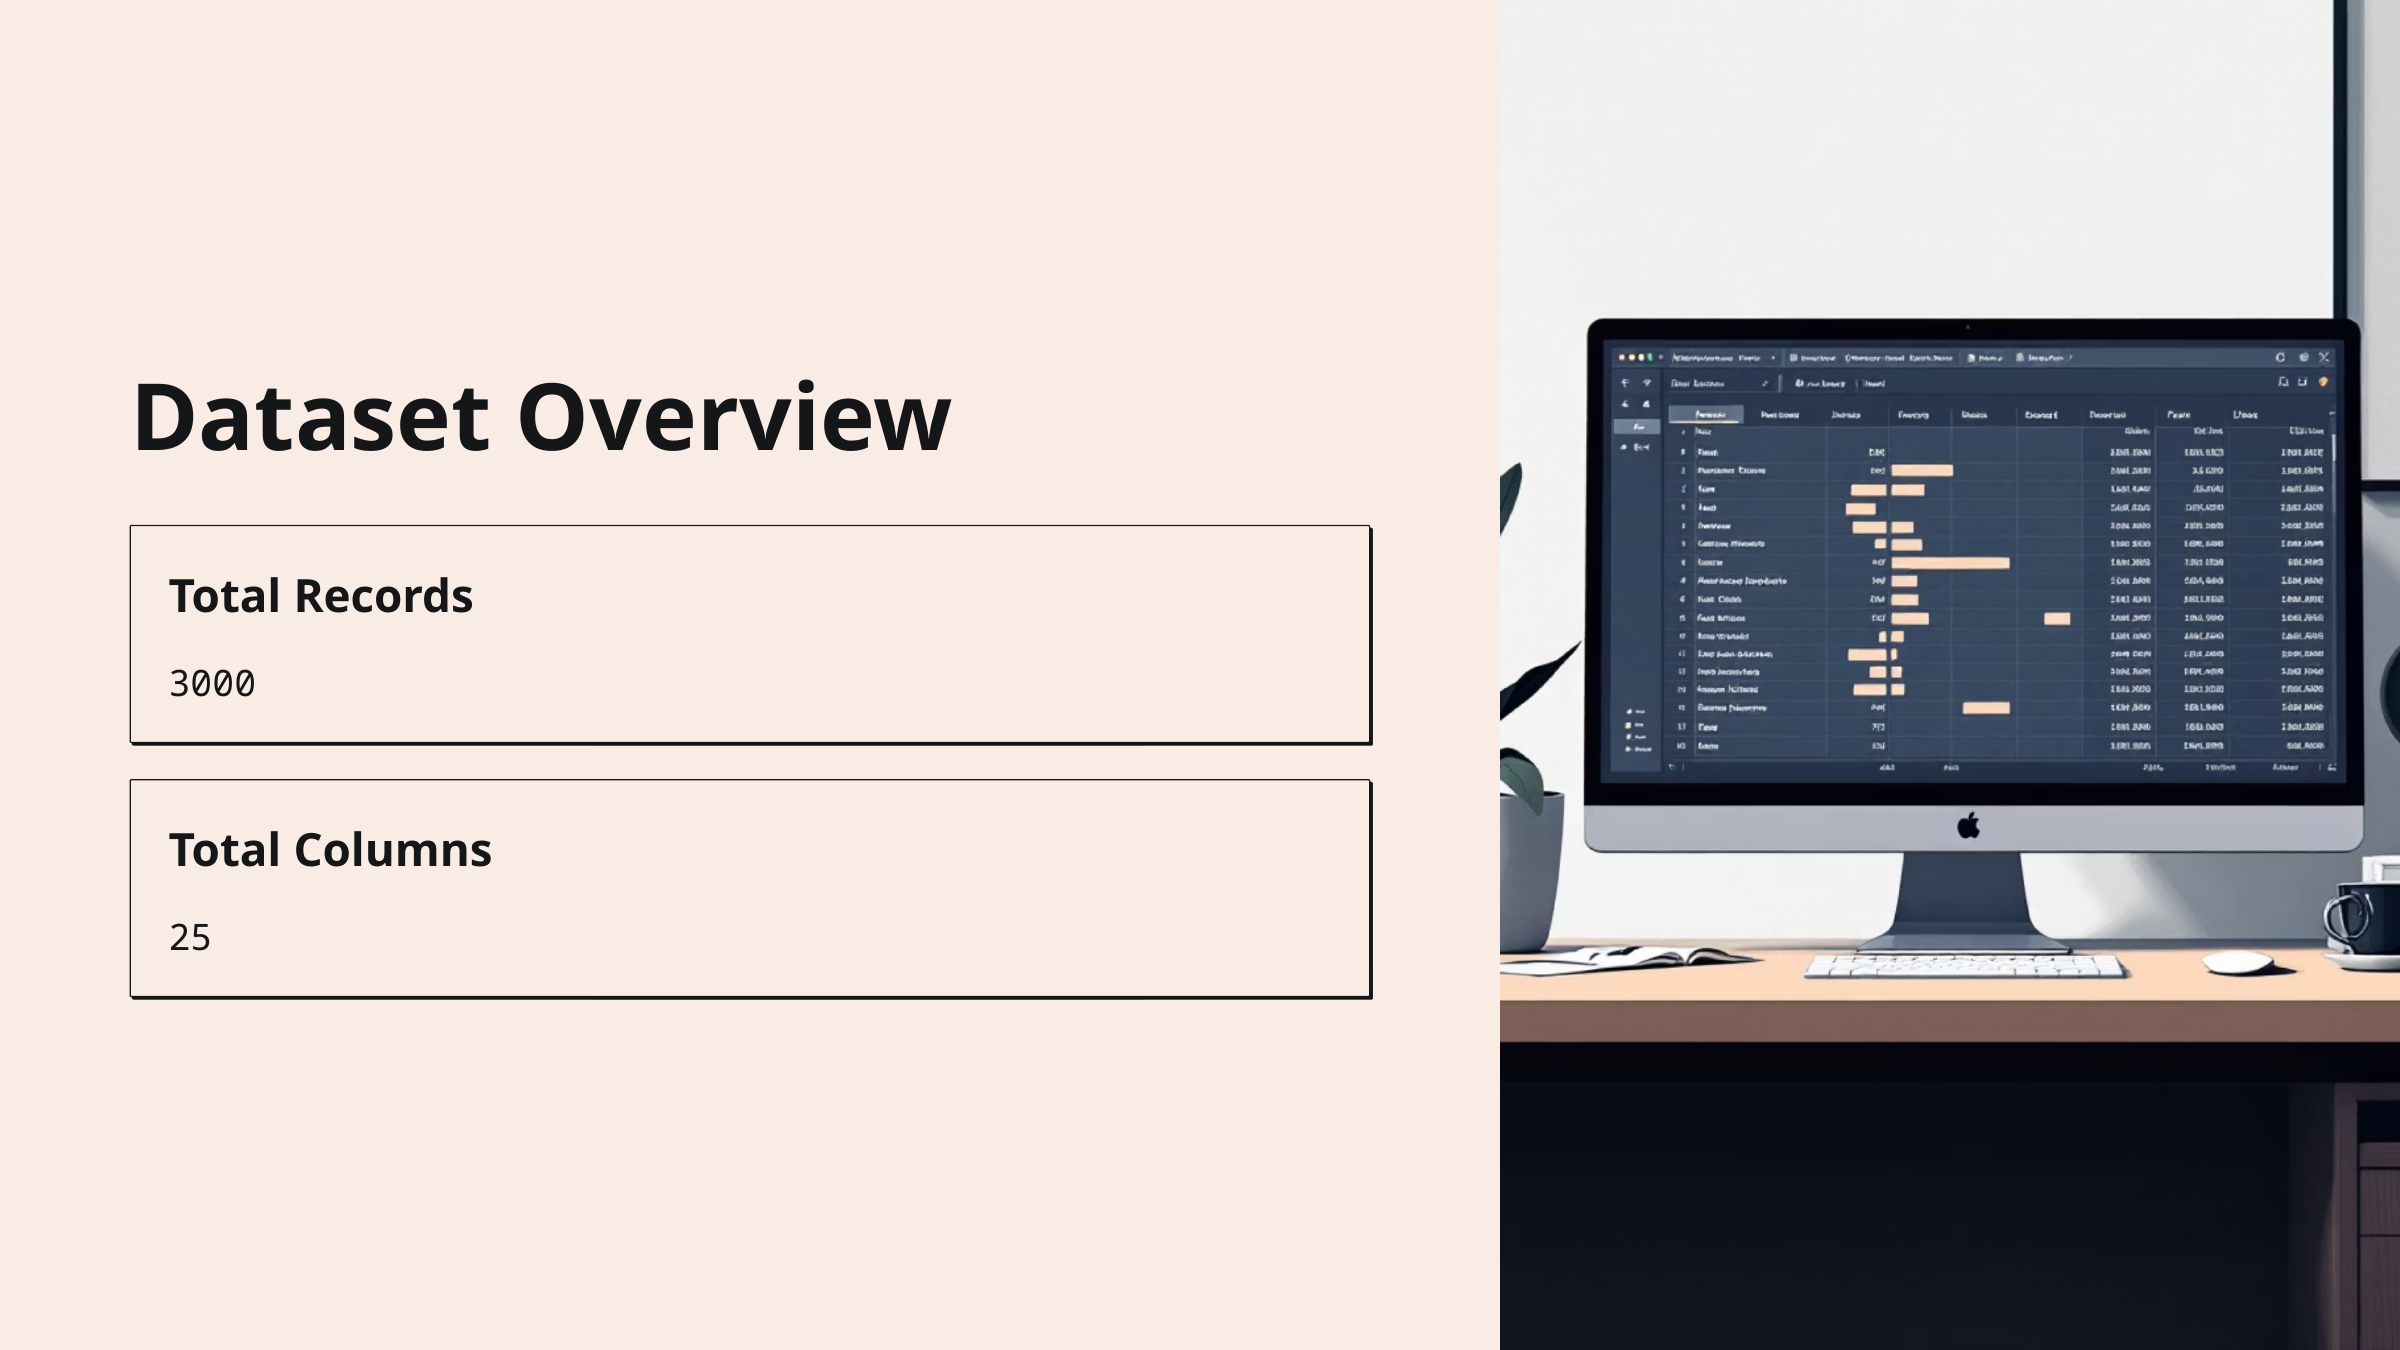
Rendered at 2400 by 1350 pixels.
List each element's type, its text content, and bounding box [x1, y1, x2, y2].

text_box 3000 [168, 644, 1332, 704]
text_box [130, 525, 1370, 743]
text_box [130, 779, 1370, 997]
picture [1499, 0, 2400, 1350]
text_box Dataset Overview [130, 353, 1061, 470]
text_box Total Records [168, 563, 634, 622]
text_box Total Columns [168, 818, 634, 877]
text_box 25 [168, 898, 1332, 958]
